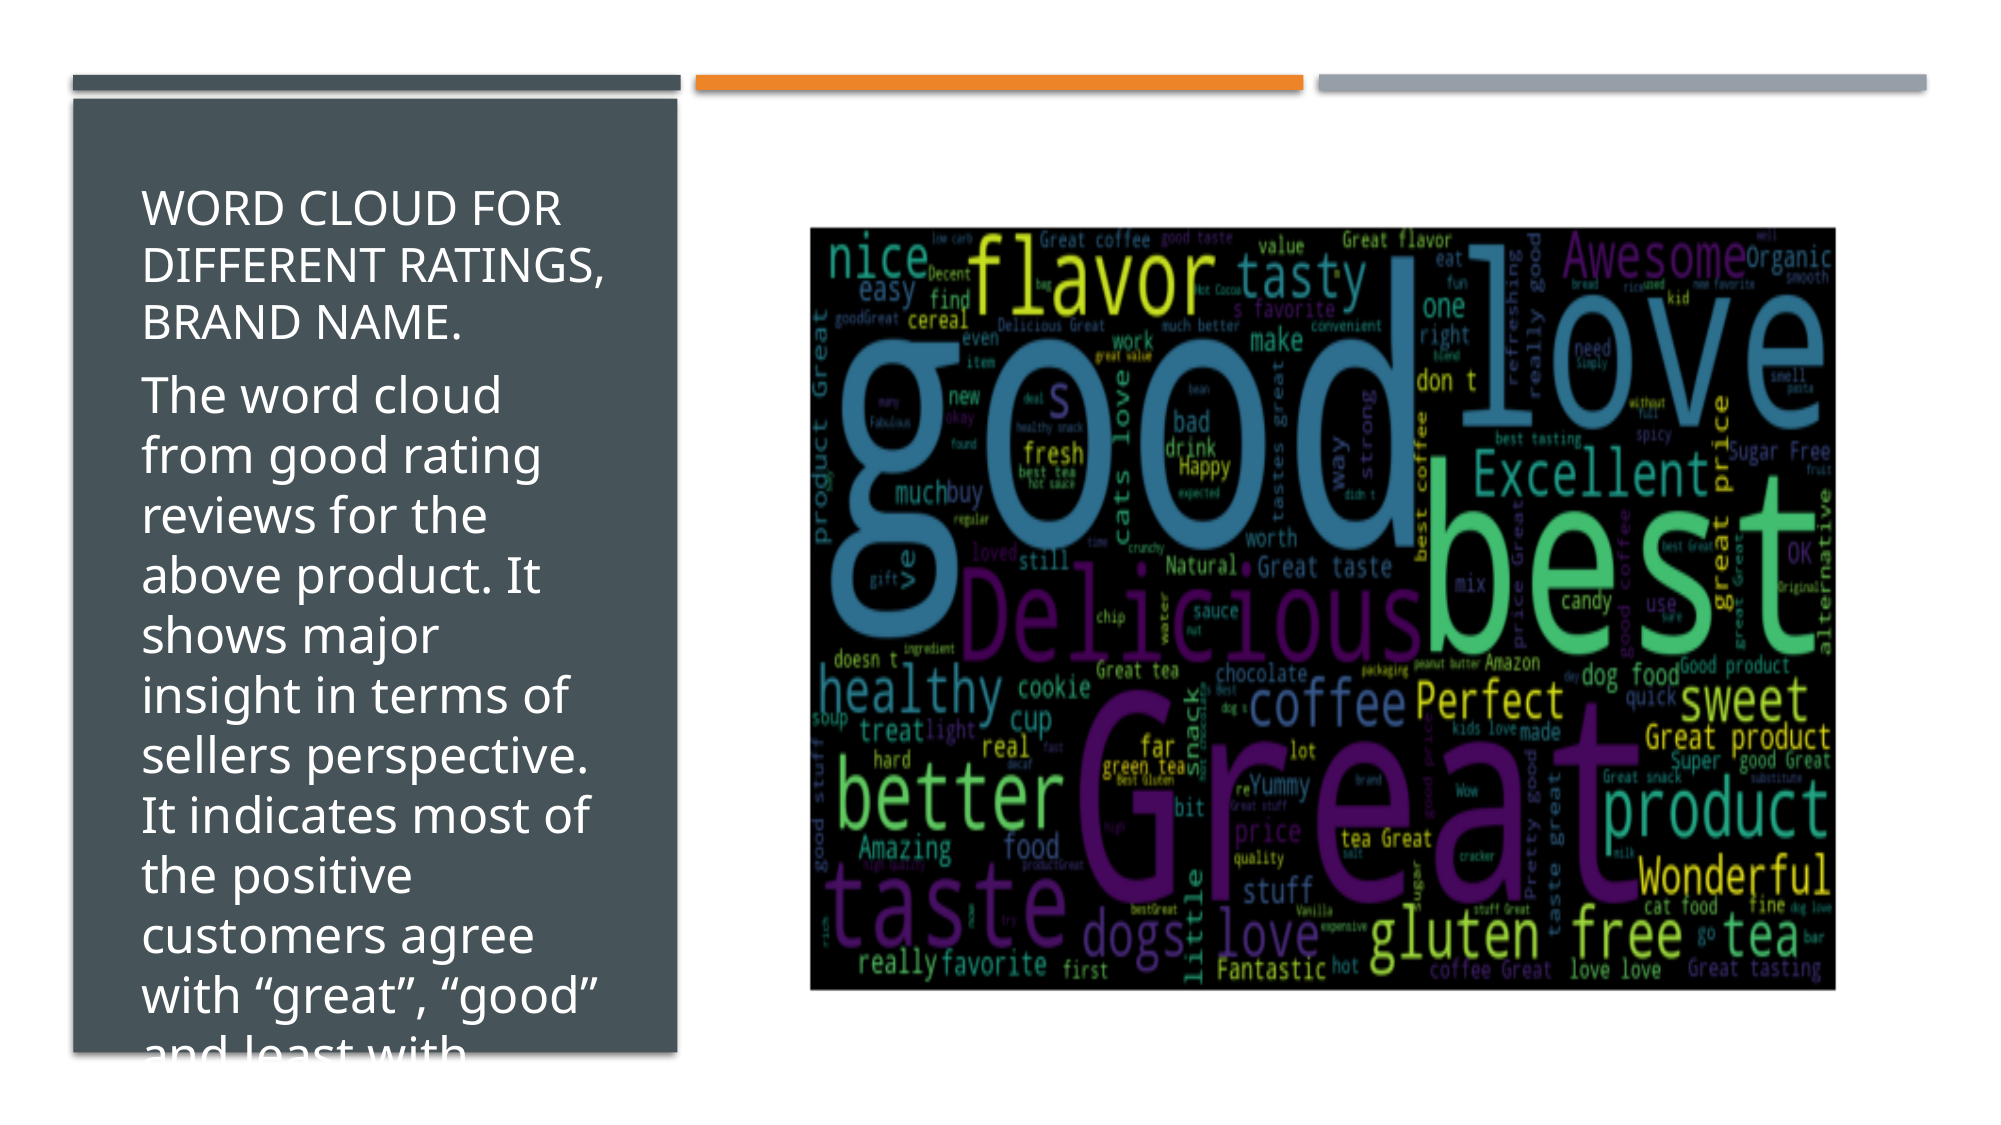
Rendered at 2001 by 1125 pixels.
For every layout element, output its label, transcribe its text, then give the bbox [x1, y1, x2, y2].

list The word cloud from good rating reviews for the above product. It shows major insight in terms of sellers perspective. It indicates most of the positive customers agree with “great”, “good” and least with “great product”. [125, 356, 624, 996]
title WORD CLOUD FOR DIFFERENT RATINGS, BRAND NAME. [125, 153, 624, 356]
picture [782, 184, 1858, 1031]
